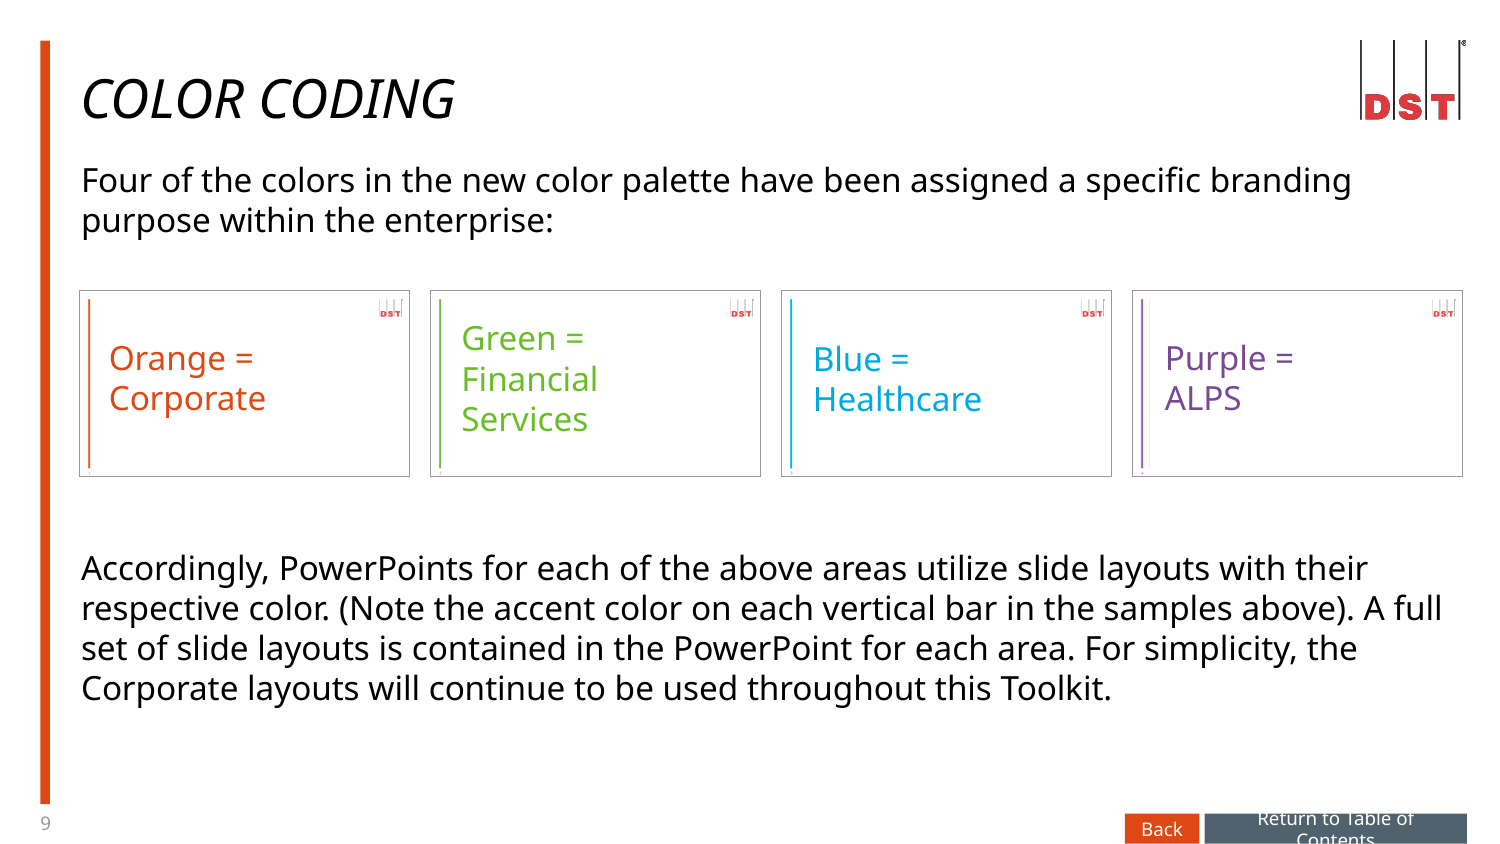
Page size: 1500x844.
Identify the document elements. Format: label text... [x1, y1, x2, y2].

list Four of the colors in the new color palette have been assigned a specific branding purpose within the enterprise: Accordingly, PowerPoints for each of the above areas utilize slide layouts with their respective color. (Note the accent color on each vertical bar in the samples above). A full set of slide layouts is contained in the PowerPoint for each area. For simplicity, the Corporate layouts will continue to be used throughout this Toolkit. [81, 159, 1463, 805]
text_box Return to Table of Contents [1202, 812, 1469, 844]
text_box Back [1123, 812, 1201, 844]
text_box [430, 290, 761, 478]
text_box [78, 290, 410, 478]
title color coding [79, 39, 1340, 129]
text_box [1132, 290, 1464, 478]
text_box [781, 290, 1112, 478]
